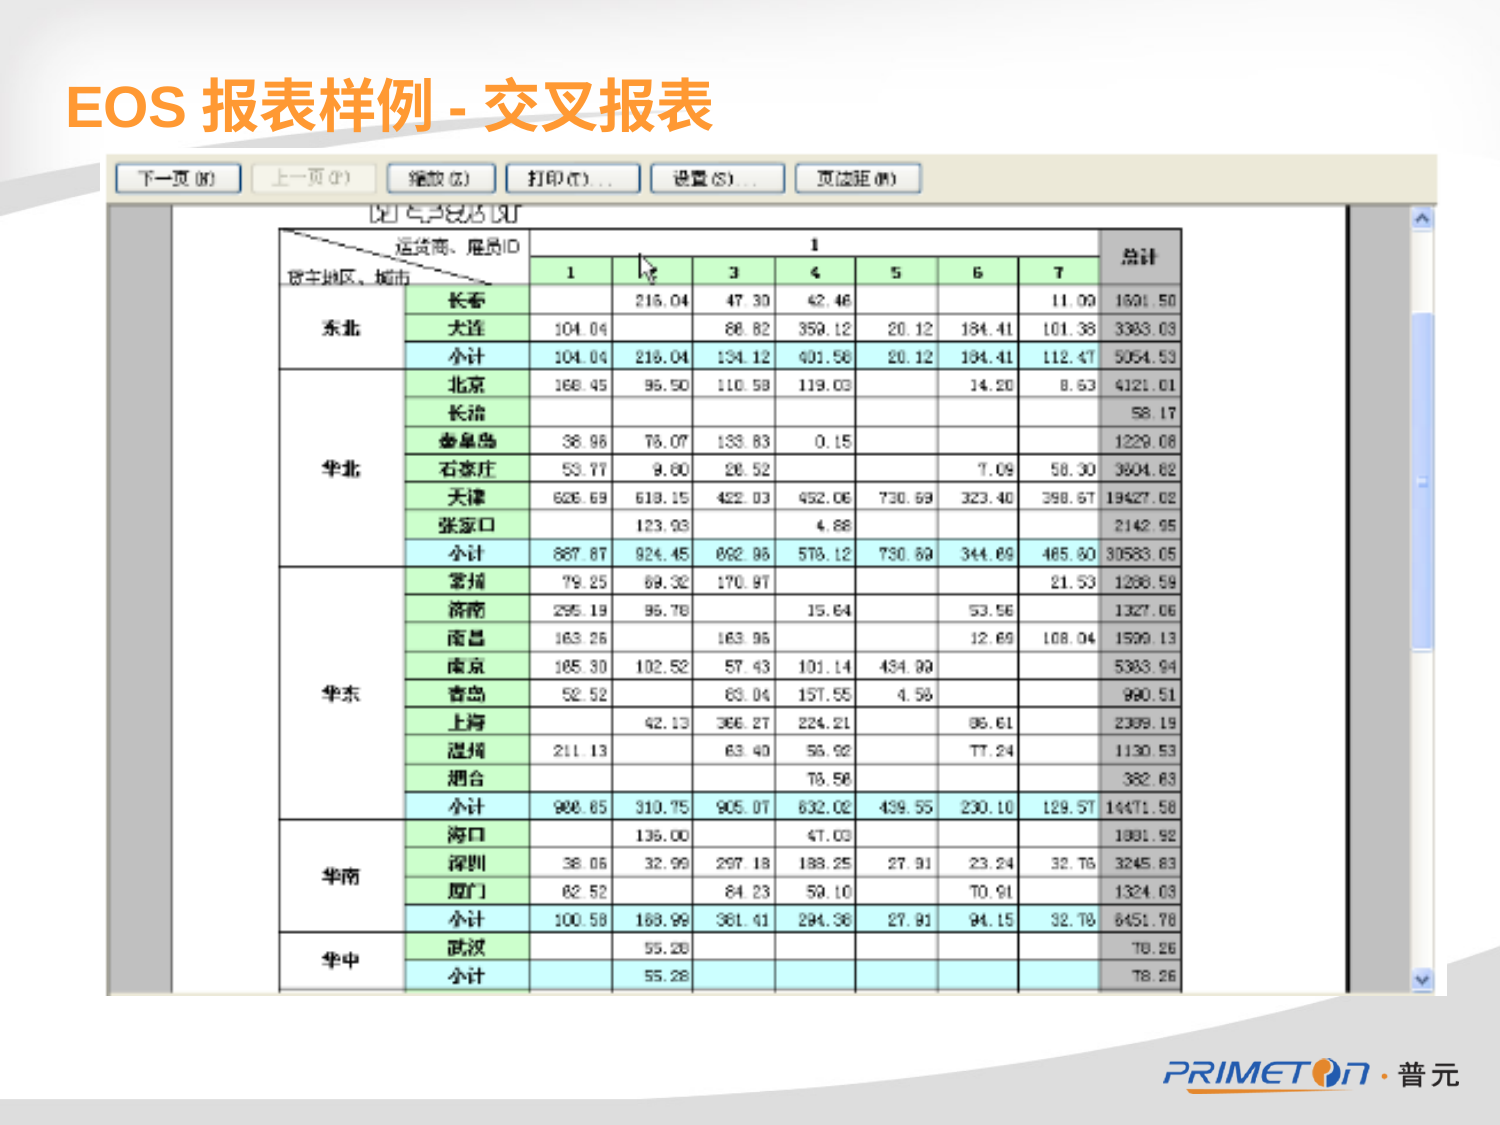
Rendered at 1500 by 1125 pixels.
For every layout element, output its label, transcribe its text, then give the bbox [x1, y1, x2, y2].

picture [0, 0, 1500, 1125]
title EOS报表样例-交叉报表 [49, 57, 1463, 151]
